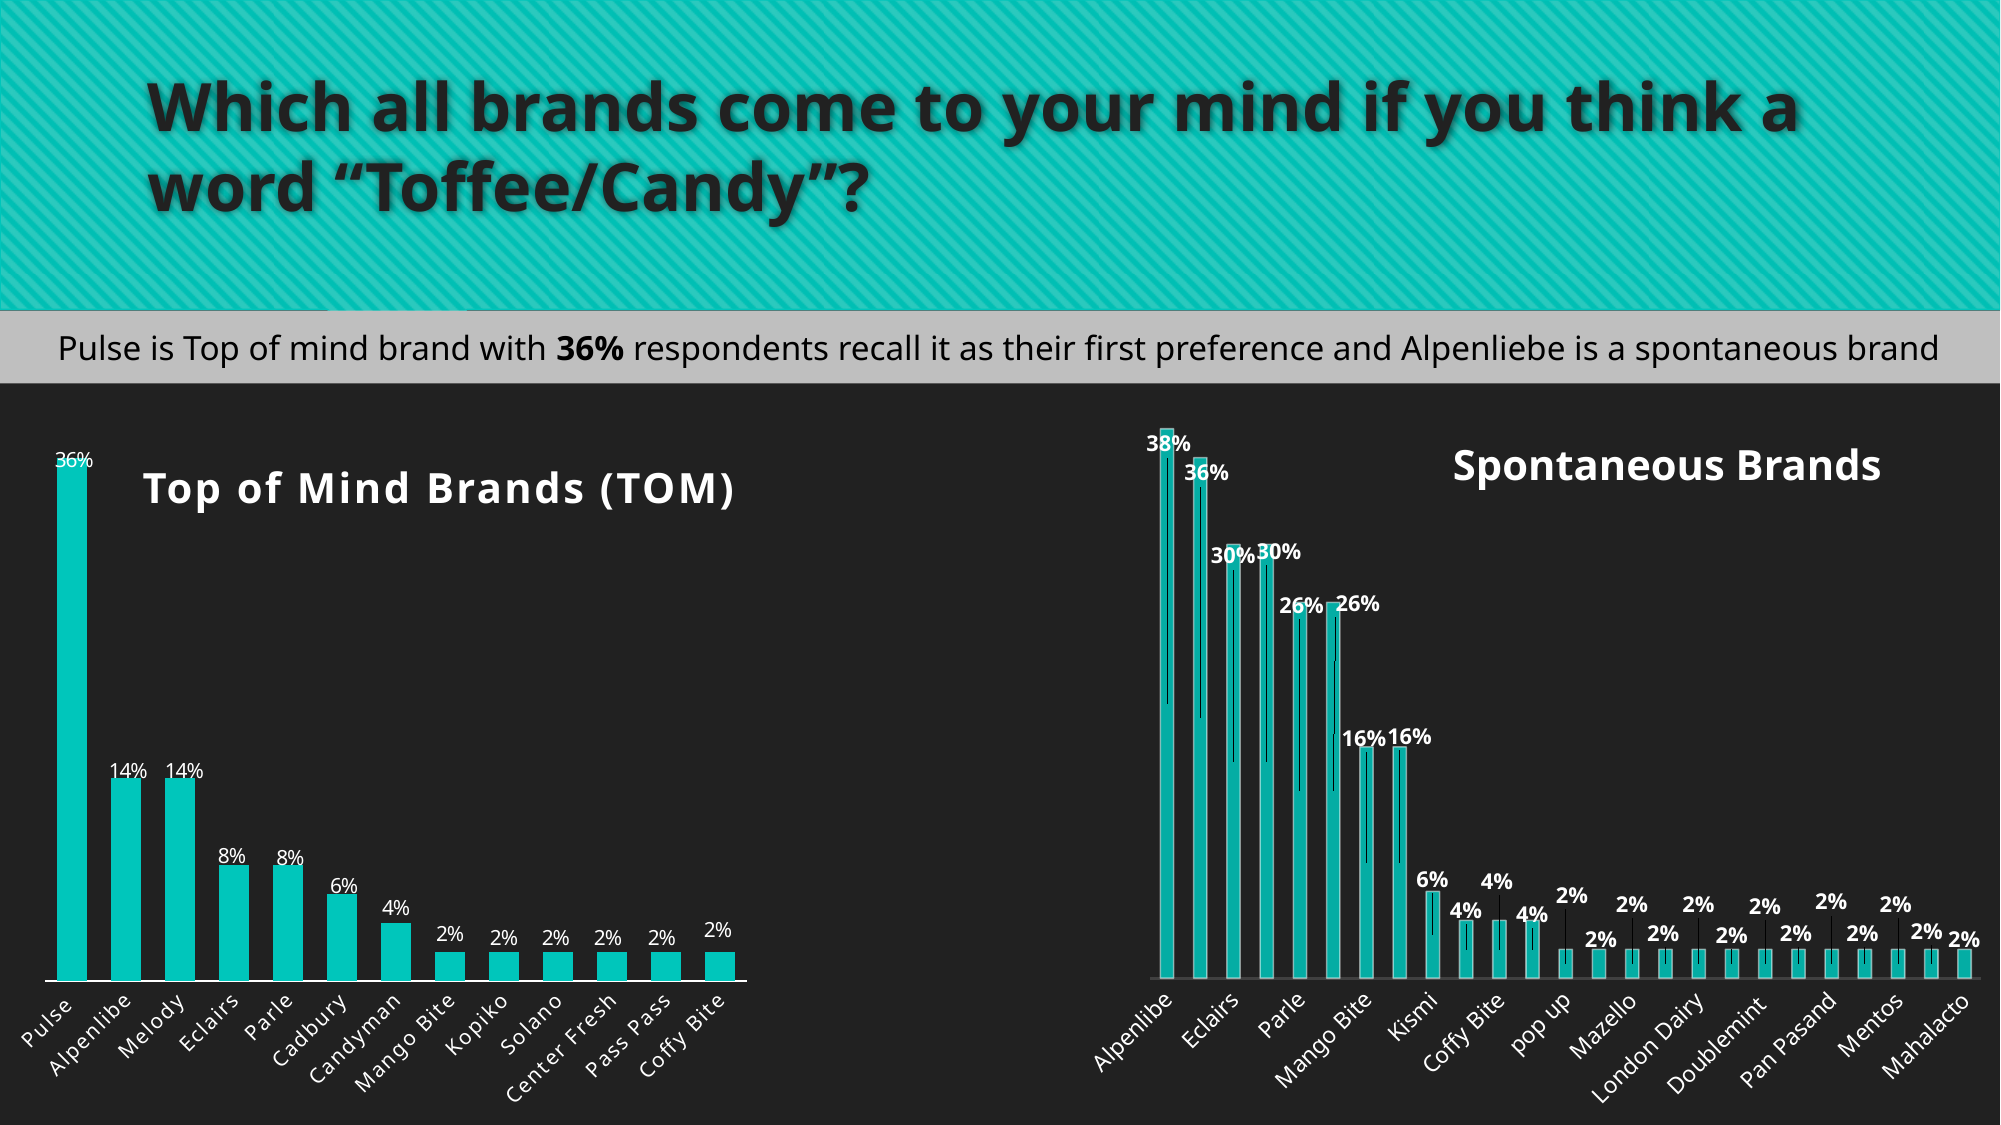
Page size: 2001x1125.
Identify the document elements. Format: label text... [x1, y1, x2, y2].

chart [1065, 384, 2000, 1125]
text_box Pulse is Top of mind brand with 36% respondents recall it as their first preference and Alpenliebe is a spontaneous brand [0, 309, 2000, 385]
chart [0, 384, 764, 1125]
title Which all brands come to your mind if you think a word “Toffee/Candy”? [132, 50, 1868, 233]
